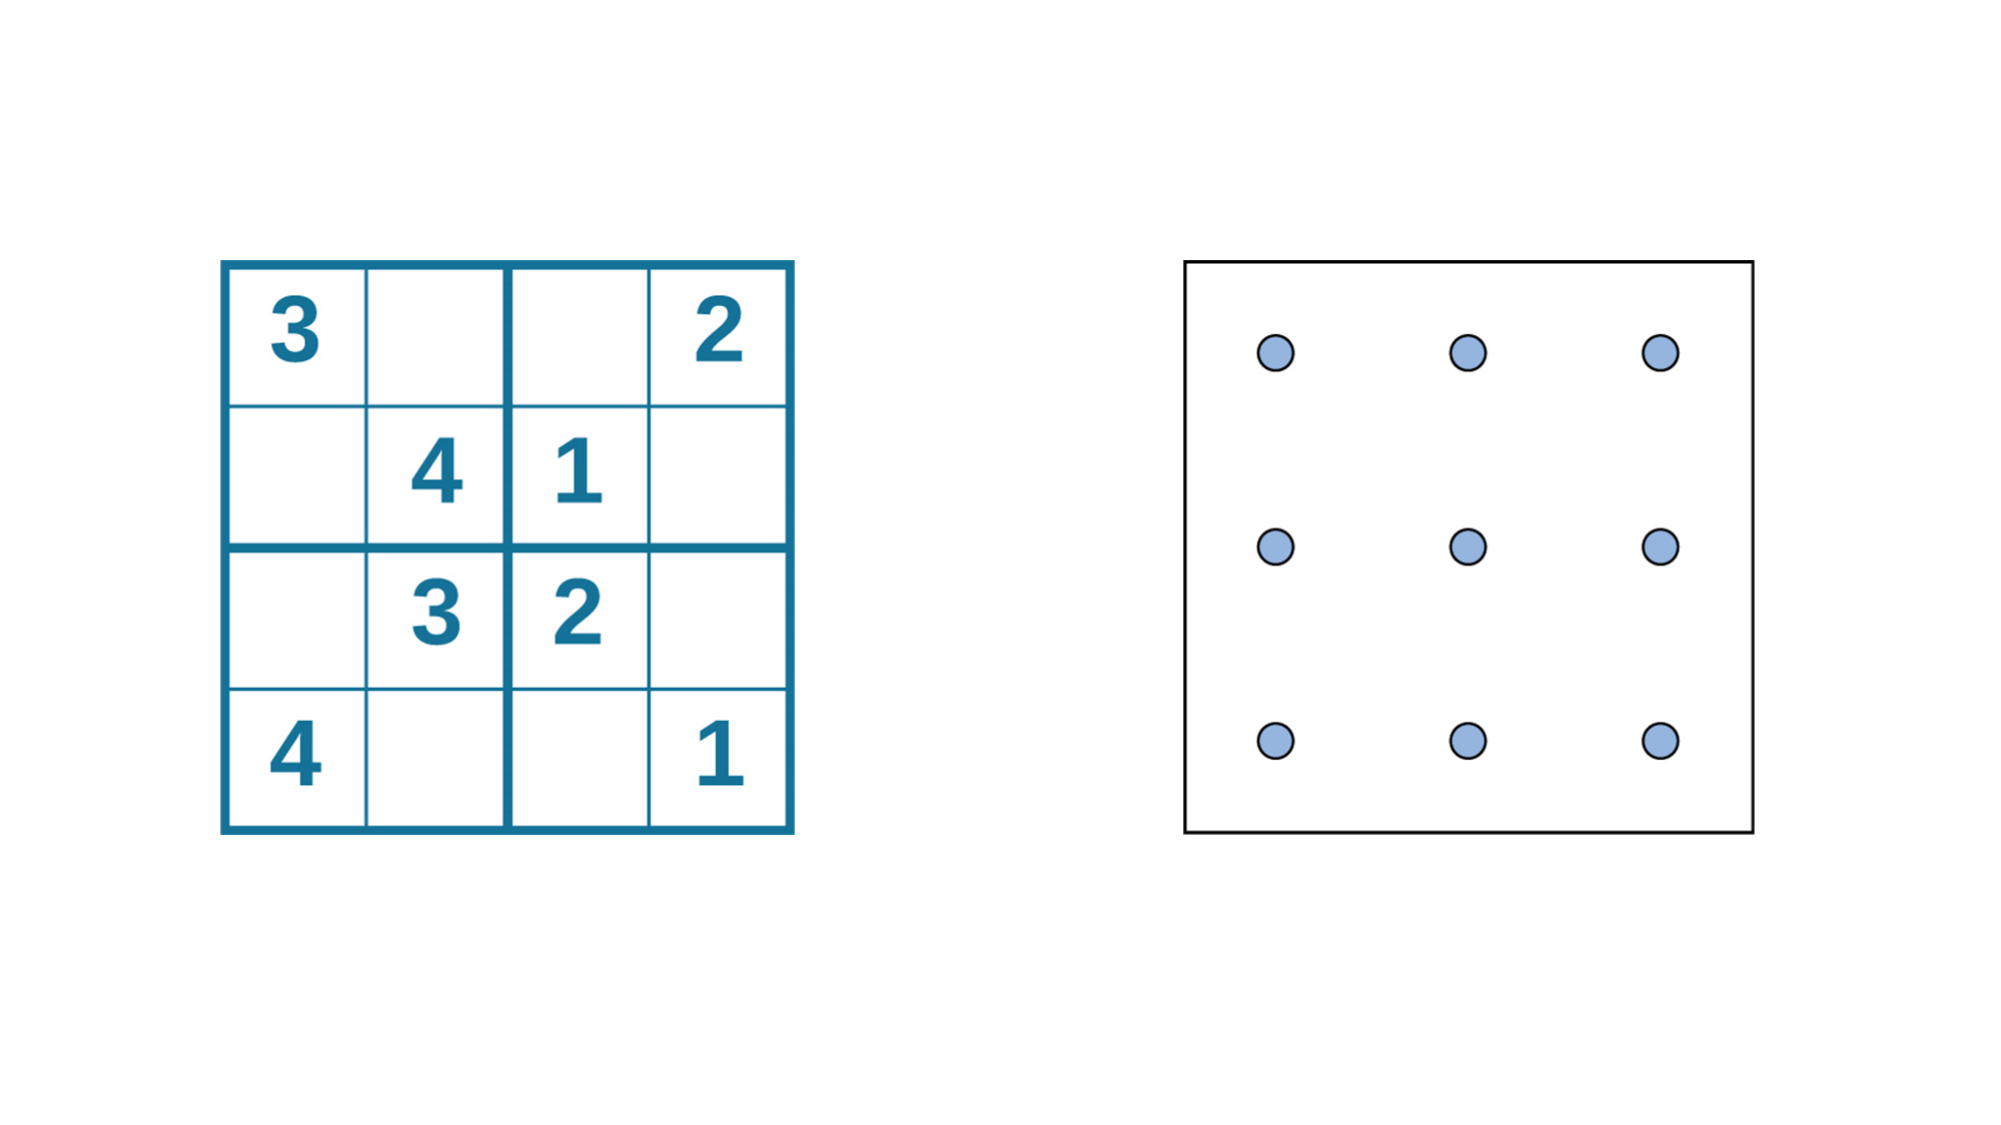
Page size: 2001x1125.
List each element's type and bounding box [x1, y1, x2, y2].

picture [0, 260, 2000, 835]
